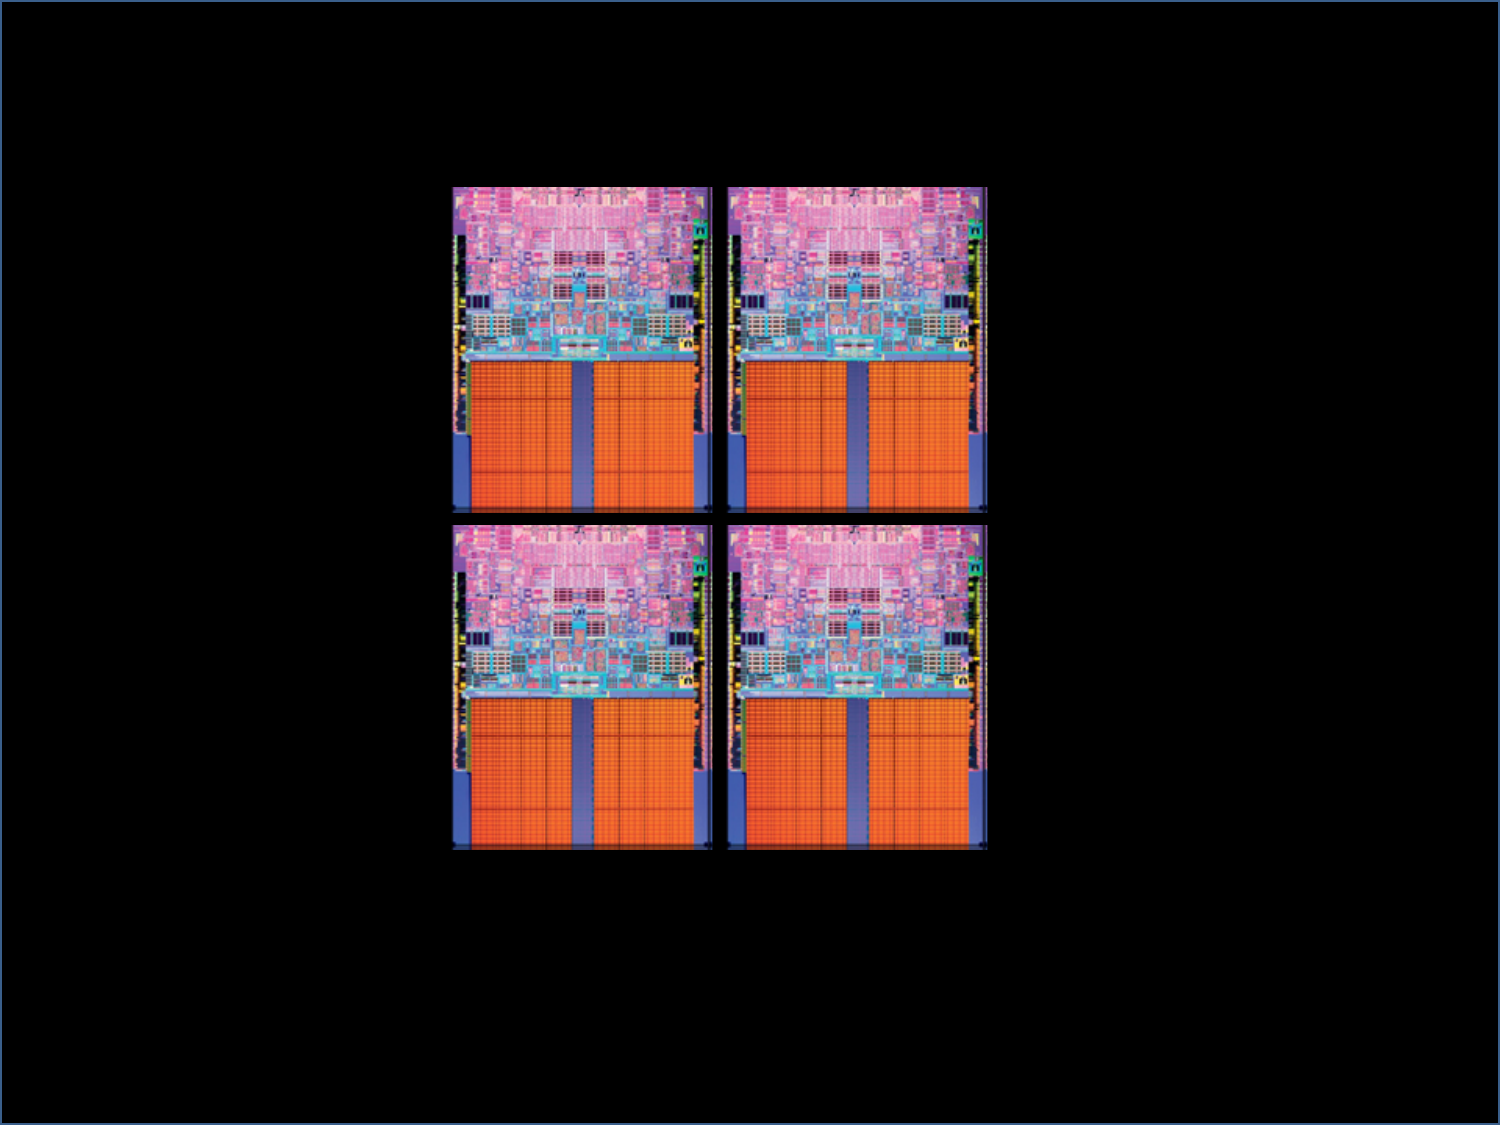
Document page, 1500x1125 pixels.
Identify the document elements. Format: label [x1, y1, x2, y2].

picture [724, 524, 988, 851]
picture [449, 187, 713, 513]
picture [724, 187, 988, 513]
picture [449, 524, 713, 851]
text_box [0, 0, 1500, 1125]
